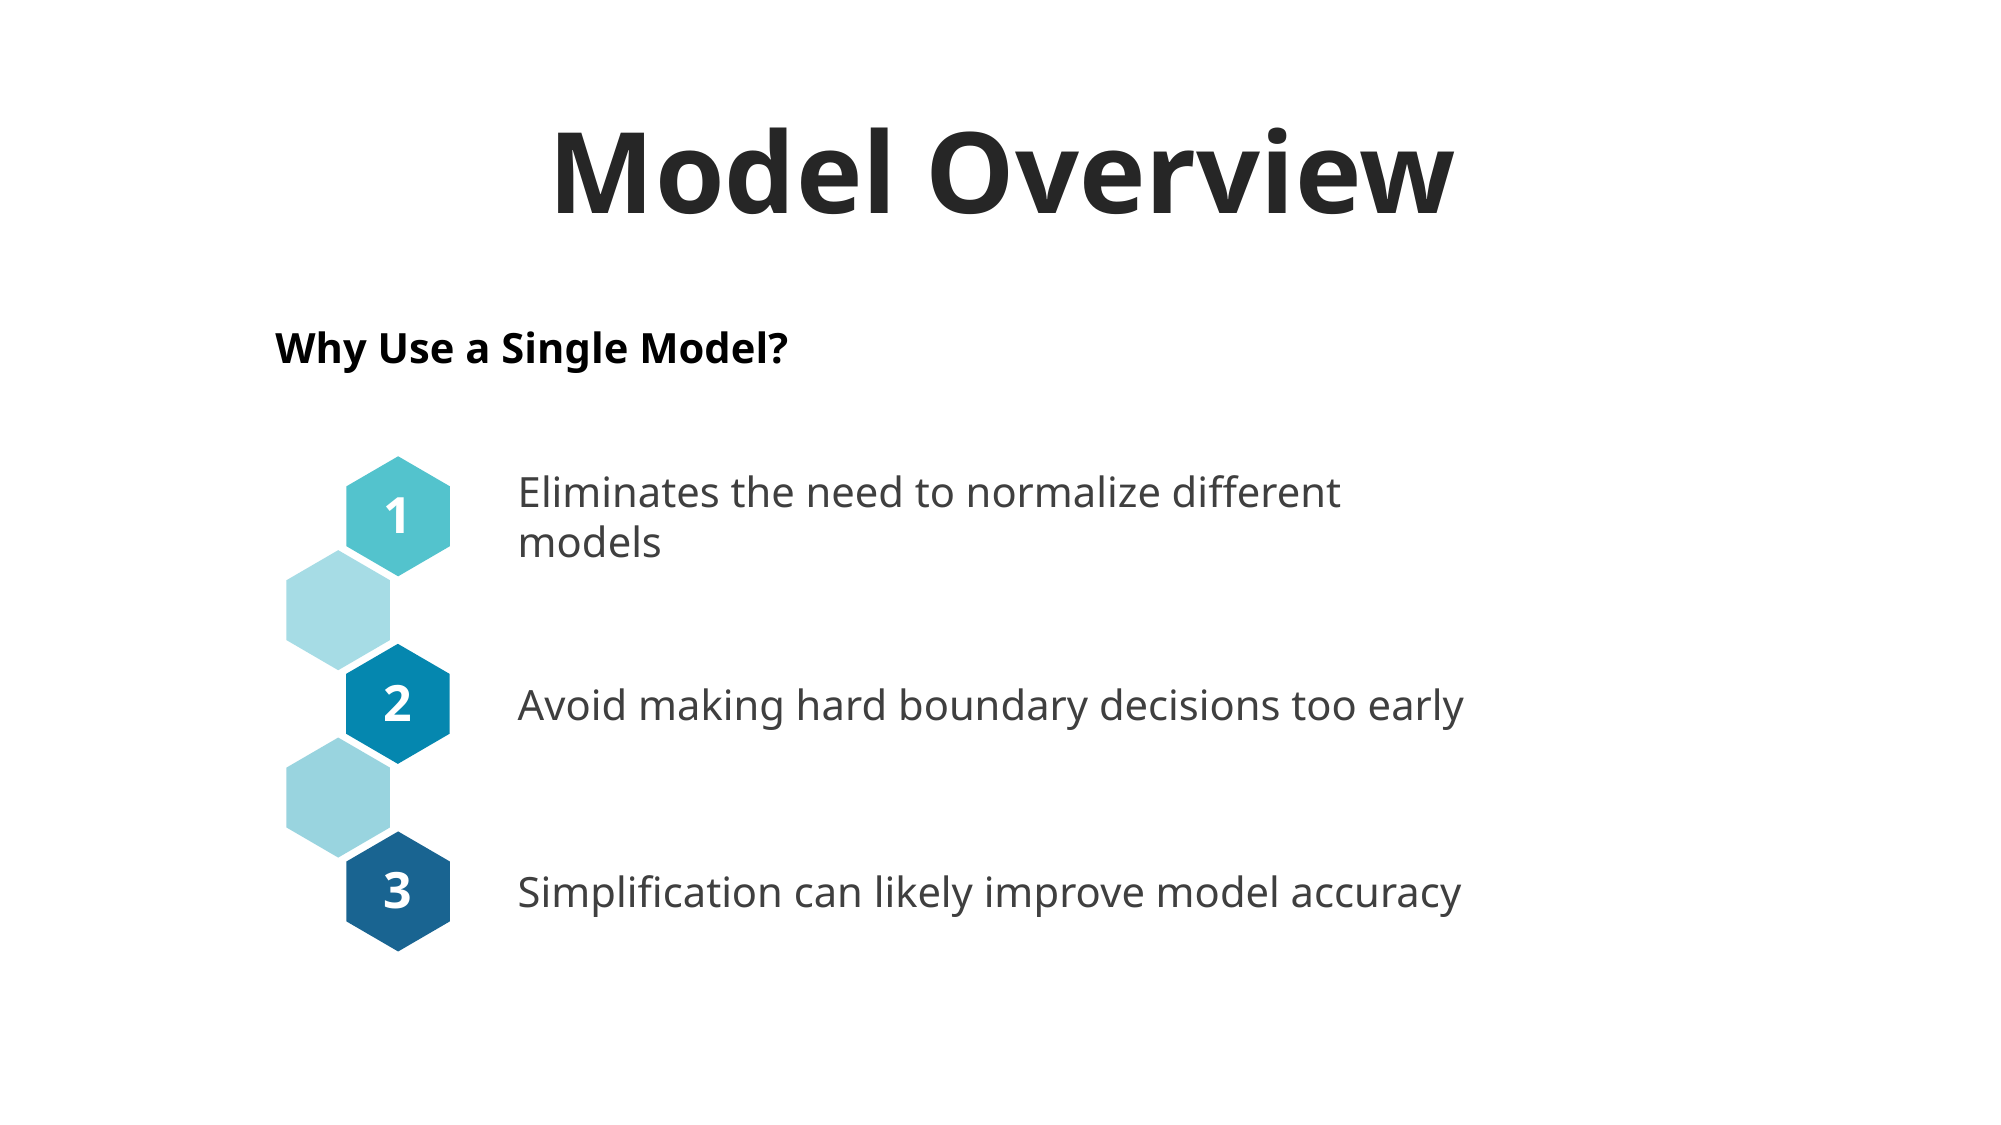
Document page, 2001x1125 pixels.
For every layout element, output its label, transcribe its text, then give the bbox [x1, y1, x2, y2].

text_box Eliminates the need to normalize different models [502, 463, 1486, 569]
text_box [445, 483, 450, 550]
text_box [377, 456, 419, 468]
text_box [346, 858, 351, 925]
list Model Overview [53, 118, 1952, 237]
text_box [377, 752, 419, 764]
text_box [346, 671, 351, 737]
text_box [286, 550, 390, 671]
text_box [445, 858, 450, 925]
text_box [376, 643, 419, 656]
text_box Why Use a Single Model? [260, 307, 1348, 386]
text_box [286, 737, 390, 858]
text_box [378, 831, 419, 843]
text_box [376, 939, 420, 952]
text_box 2 [351, 656, 445, 752]
text_box Simplification can likely improve model accuracy [502, 838, 1606, 944]
text_box [346, 483, 351, 549]
text_box 3 [351, 843, 445, 939]
text_box 1 [351, 468, 445, 564]
text_box Avoid making hard boundary decisions too early [502, 651, 1606, 757]
text_box [376, 564, 420, 577]
text_box [445, 671, 450, 737]
